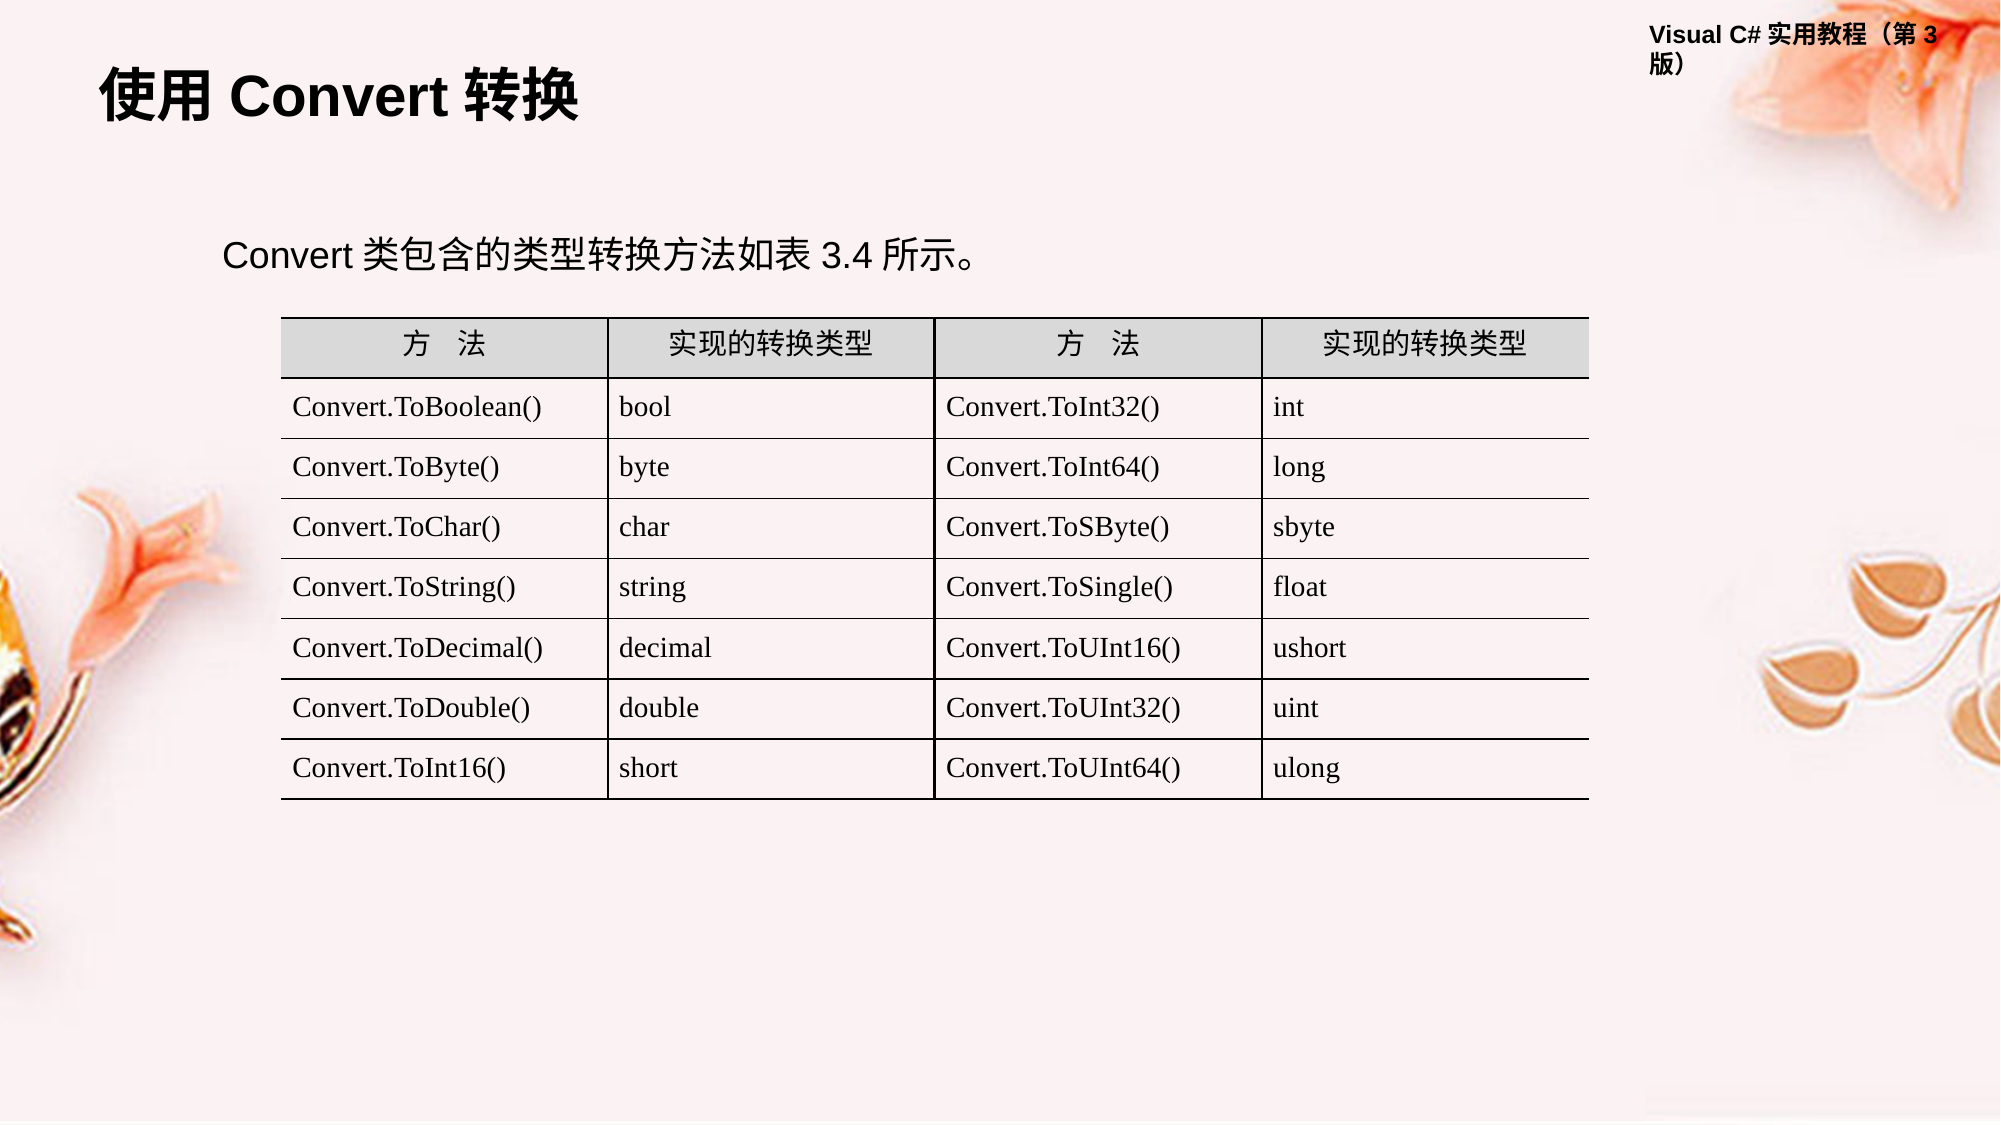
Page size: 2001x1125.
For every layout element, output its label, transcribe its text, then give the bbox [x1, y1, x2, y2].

table_header 方 法 [281, 319, 607, 377]
picture [0, 0, 2001, 1125]
table_cell Convert.ToInt64() [936, 439, 1261, 498]
table_cell sbyte [1263, 499, 1589, 558]
table_cell Convert.ToBoolean() [281, 379, 607, 438]
table_cell Convert.ToString() [281, 559, 607, 618]
table_cell Convert.ToChar() [281, 499, 607, 558]
table_cell int [1263, 379, 1589, 438]
table_cell bool [609, 379, 933, 438]
table_cell short [609, 740, 933, 798]
table_cell Convert.ToDouble() [281, 680, 607, 738]
table_cell string [609, 559, 933, 618]
table_cell Convert.ToInt32() [936, 379, 1261, 438]
table_cell Convert.ToInt16() [281, 740, 607, 798]
table_cell char [609, 499, 933, 558]
table_header 实现的转换类型 [1263, 319, 1589, 377]
table_cell long [1263, 439, 1589, 498]
table_cell Convert.ToSByte() [936, 499, 1261, 558]
table_cell Convert.ToByte() [281, 439, 607, 498]
table_cell Convert.ToDecimal() [281, 619, 607, 678]
table_header 实现的转换类型 [609, 319, 933, 377]
text_box Convert类包含的类型转换方法如表3.4所示。 [207, 223, 1010, 284]
table_header 方 法 [936, 319, 1261, 377]
table_cell double [609, 680, 933, 738]
table_cell decimal [609, 619, 933, 678]
table_cell Convert.ToSingle() [936, 559, 1261, 618]
table_cell float [1263, 559, 1589, 618]
table_cell uint [1263, 680, 1589, 738]
table_cell ulong [1263, 740, 1589, 798]
table_cell byte [609, 439, 933, 498]
table_cell ushort [1263, 619, 1589, 678]
table_cell Convert.ToUInt32() [936, 680, 1261, 738]
table_cell Convert.ToUInt64() [936, 740, 1261, 798]
table_cell Convert.ToUInt16() [936, 619, 1261, 678]
text_box 使用Convert转换 [83, 58, 1035, 136]
